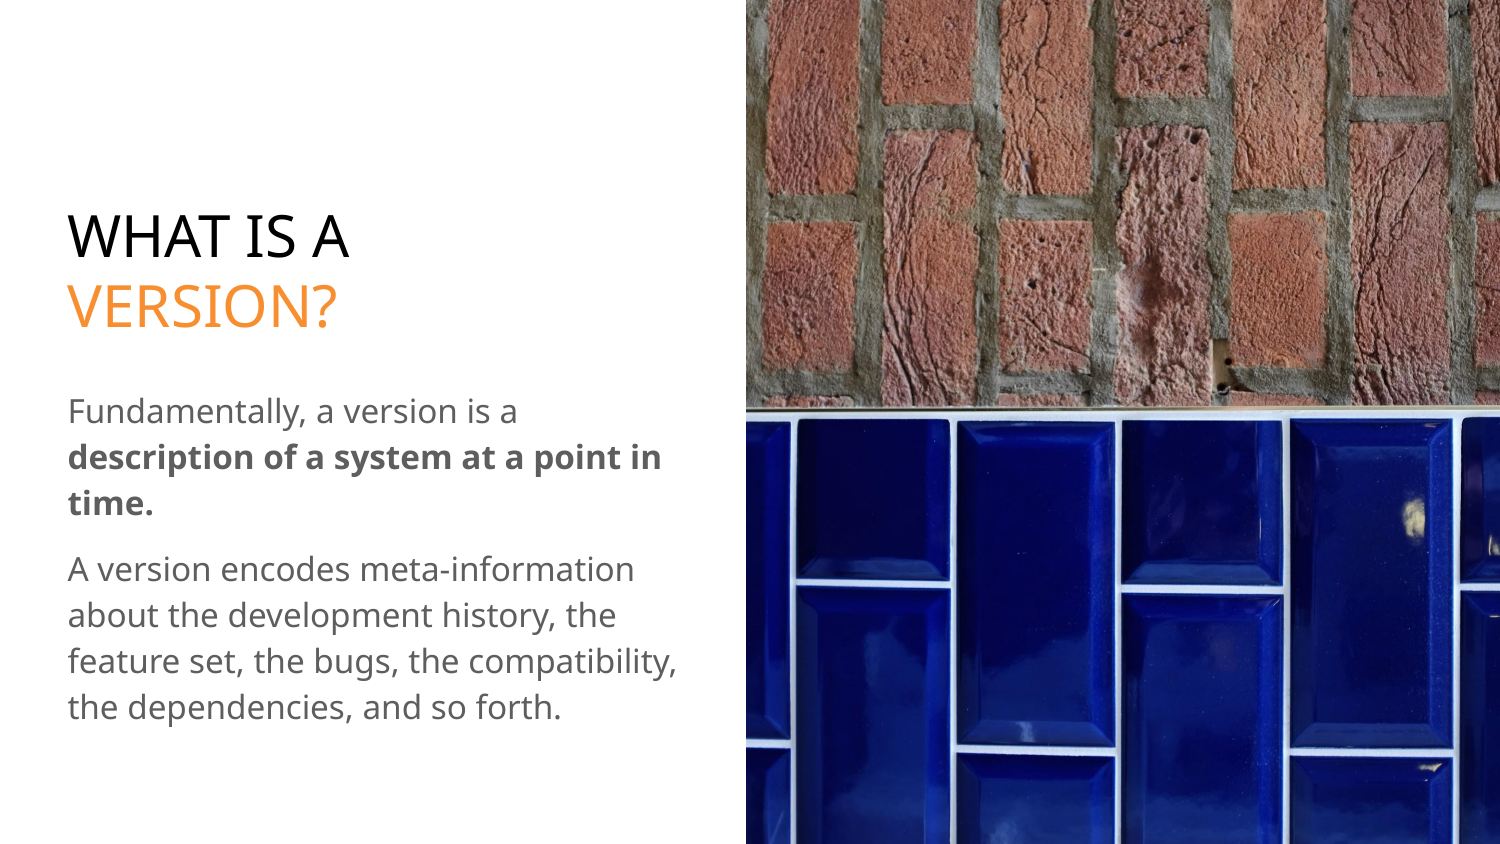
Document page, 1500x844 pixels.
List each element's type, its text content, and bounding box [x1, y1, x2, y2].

title WHAT IS A VERSION? [67, 168, 697, 340]
list Fundamentally, a version is a description of a system at a point in time. A version encodes meta-information about the development history, the feature set, the bugs, the compatibility, the dependencies, and so forth. [67, 383, 697, 774]
picture [745, 0, 1500, 844]
